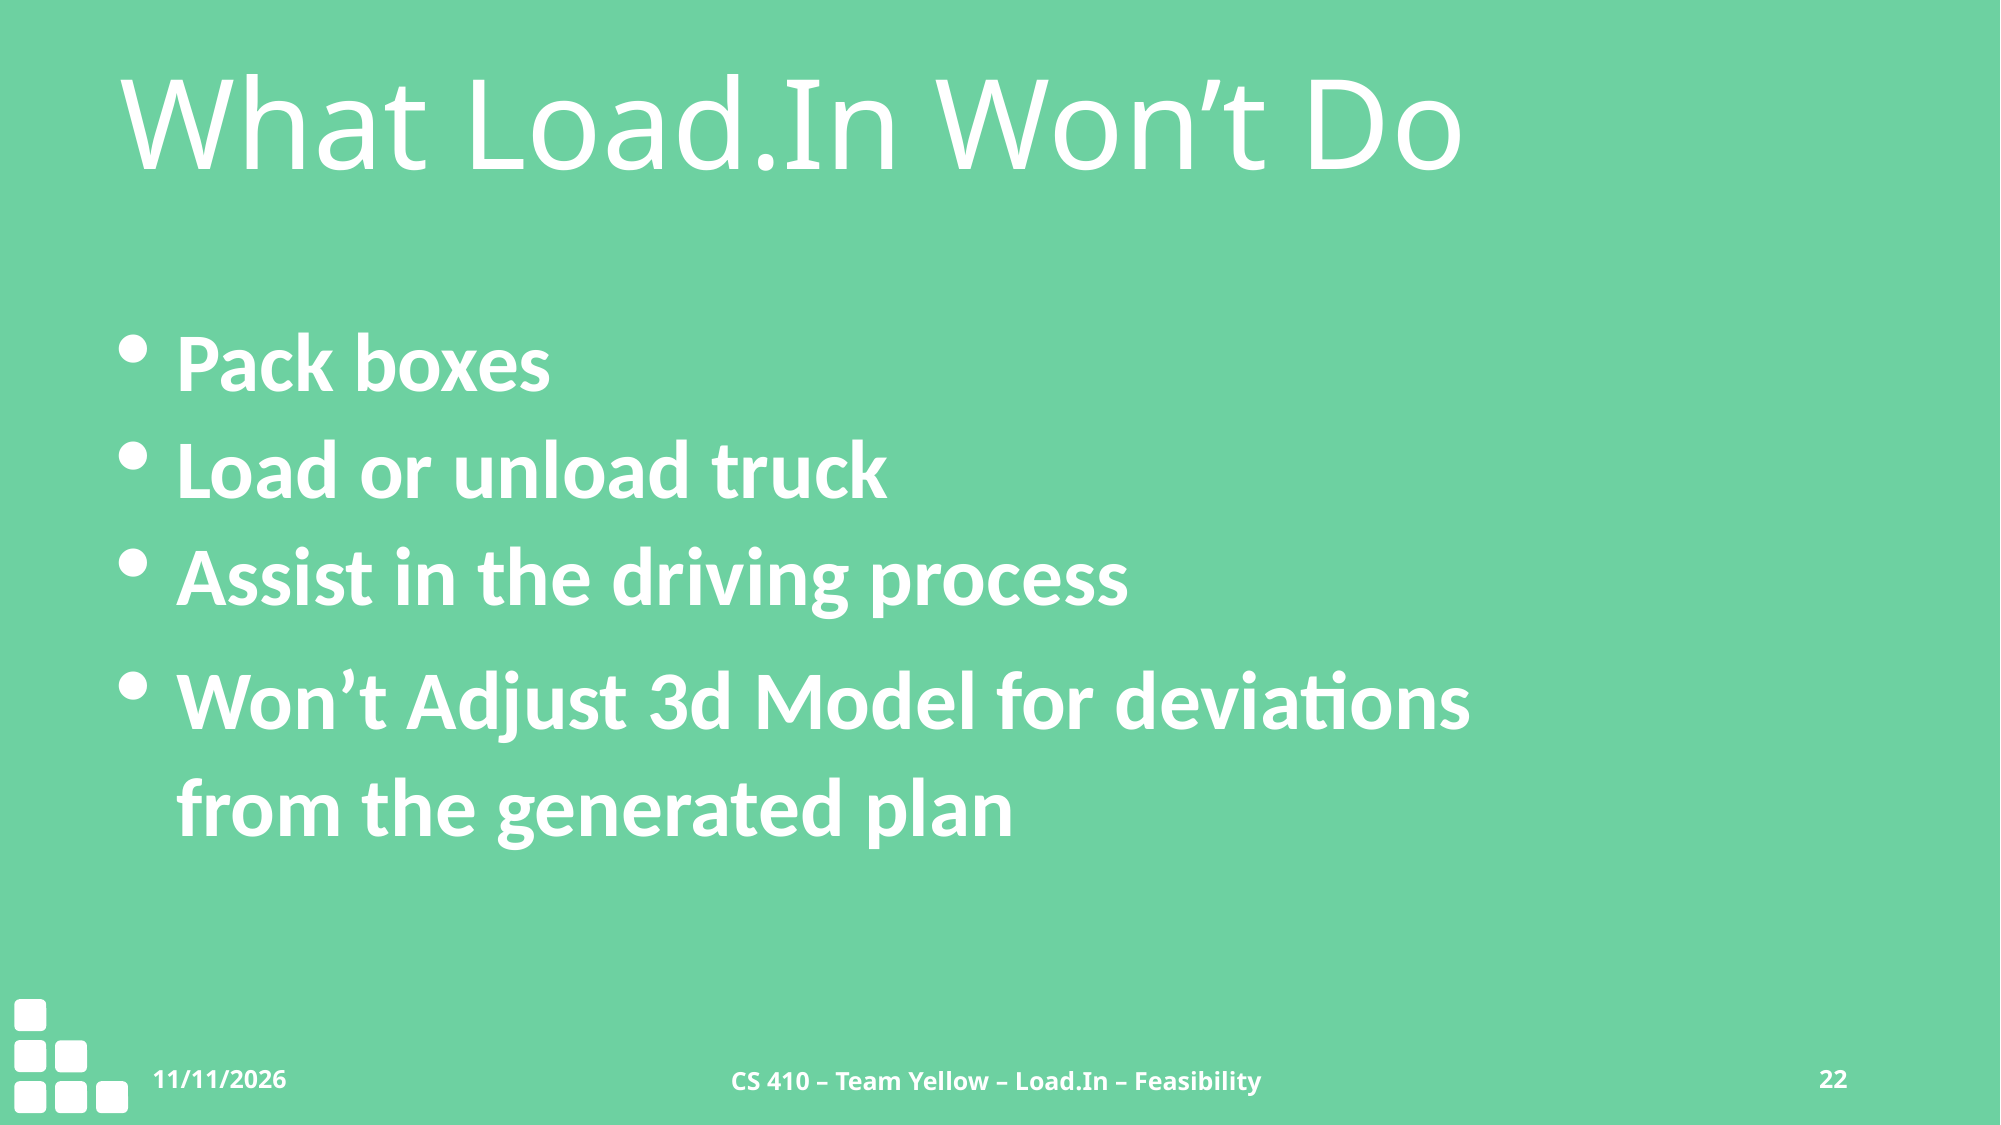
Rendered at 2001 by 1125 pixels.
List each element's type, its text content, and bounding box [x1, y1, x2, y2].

text_box What Load.In Won’t Do [105, 40, 1830, 204]
text_box CS 410 – Team Yellow – Load.In – Feasibility [662, 1035, 1338, 1125]
text_box 10/08/2020 [137, 1035, 588, 1125]
text_box Pack boxes Load or unload truck Assist in the driving process Won’t Adjust 3d Model for deviations from the generated plan [104, 294, 1619, 861]
text_box <number> [1412, 1035, 1863, 1125]
